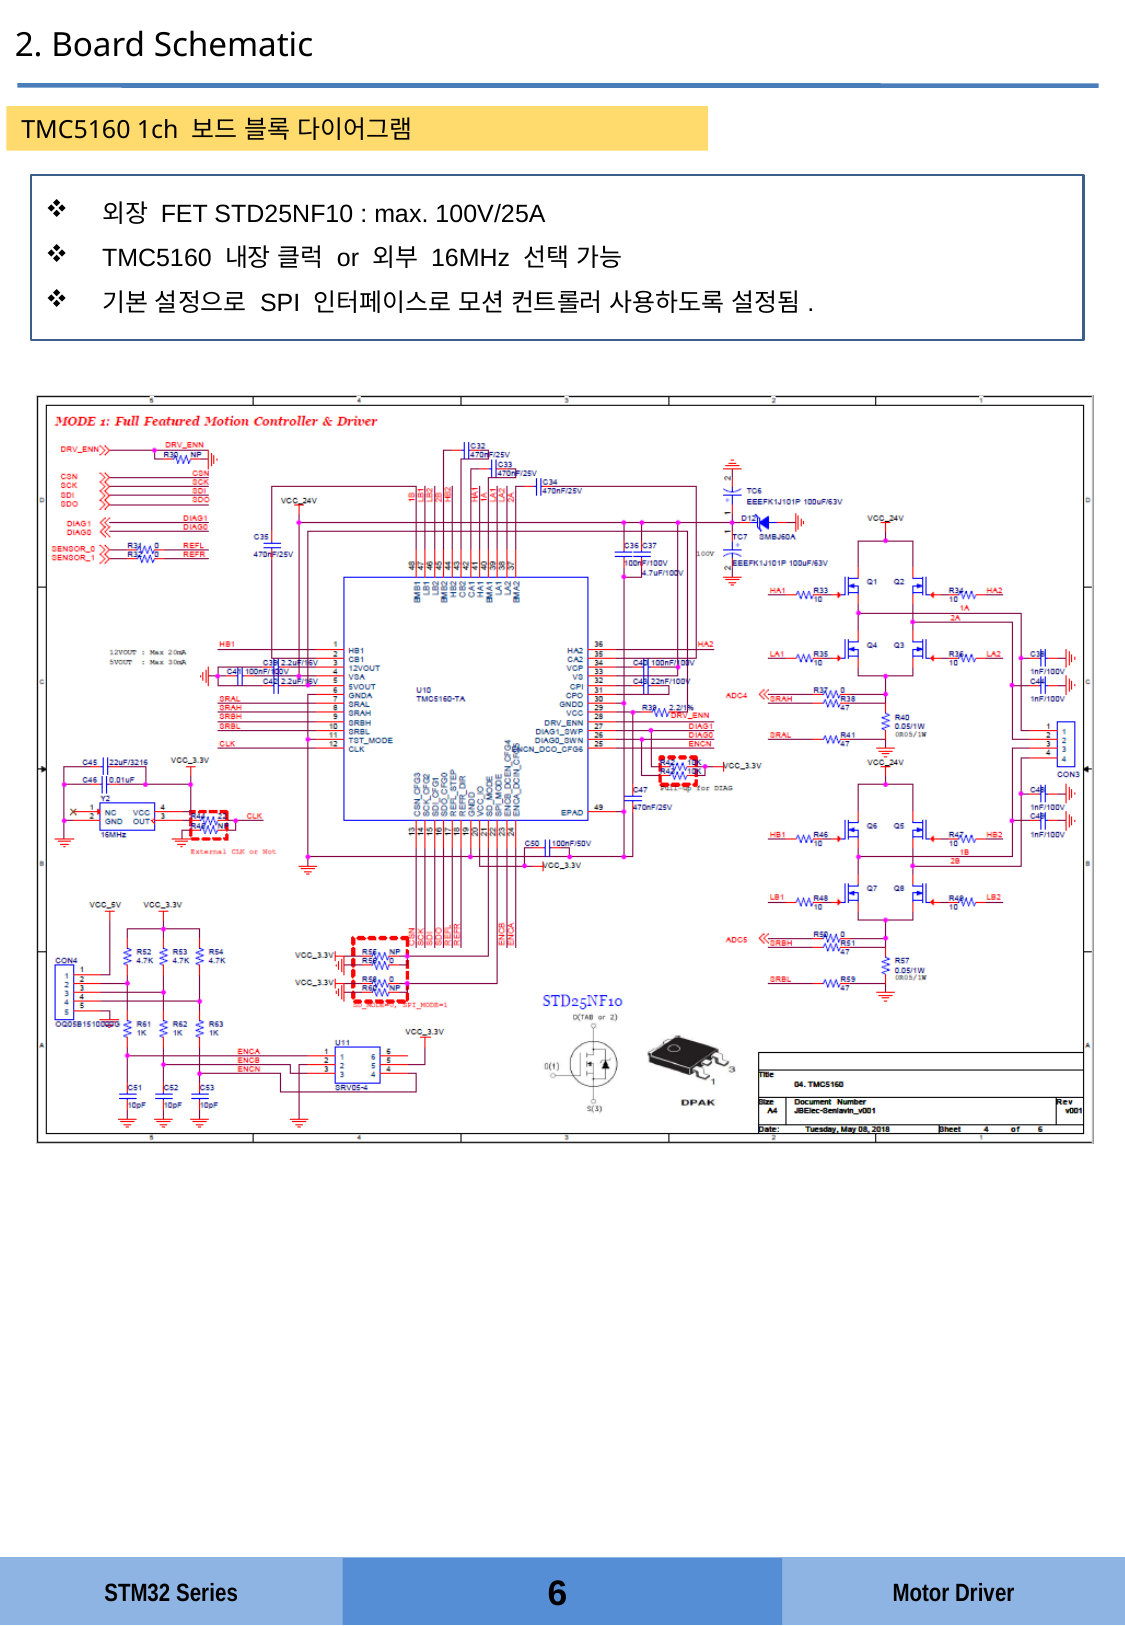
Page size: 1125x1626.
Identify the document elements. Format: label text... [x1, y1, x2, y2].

picture [36, 394, 1095, 1144]
text_box 외장 FET STD25NF10 : max. 100V/25A TMC5160 내장 클럭 or 외부 16MHz 선택 가능 기본 설정으로 SPI 인터페이스로 모션 컨트롤러 사용하도록 설정됨. [29, 173, 1086, 342]
text_box 2. Board Schematic [0, 20, 1084, 67]
text_box TMC5160 1ch 보드 블록 다이어그램 [6, 106, 708, 151]
